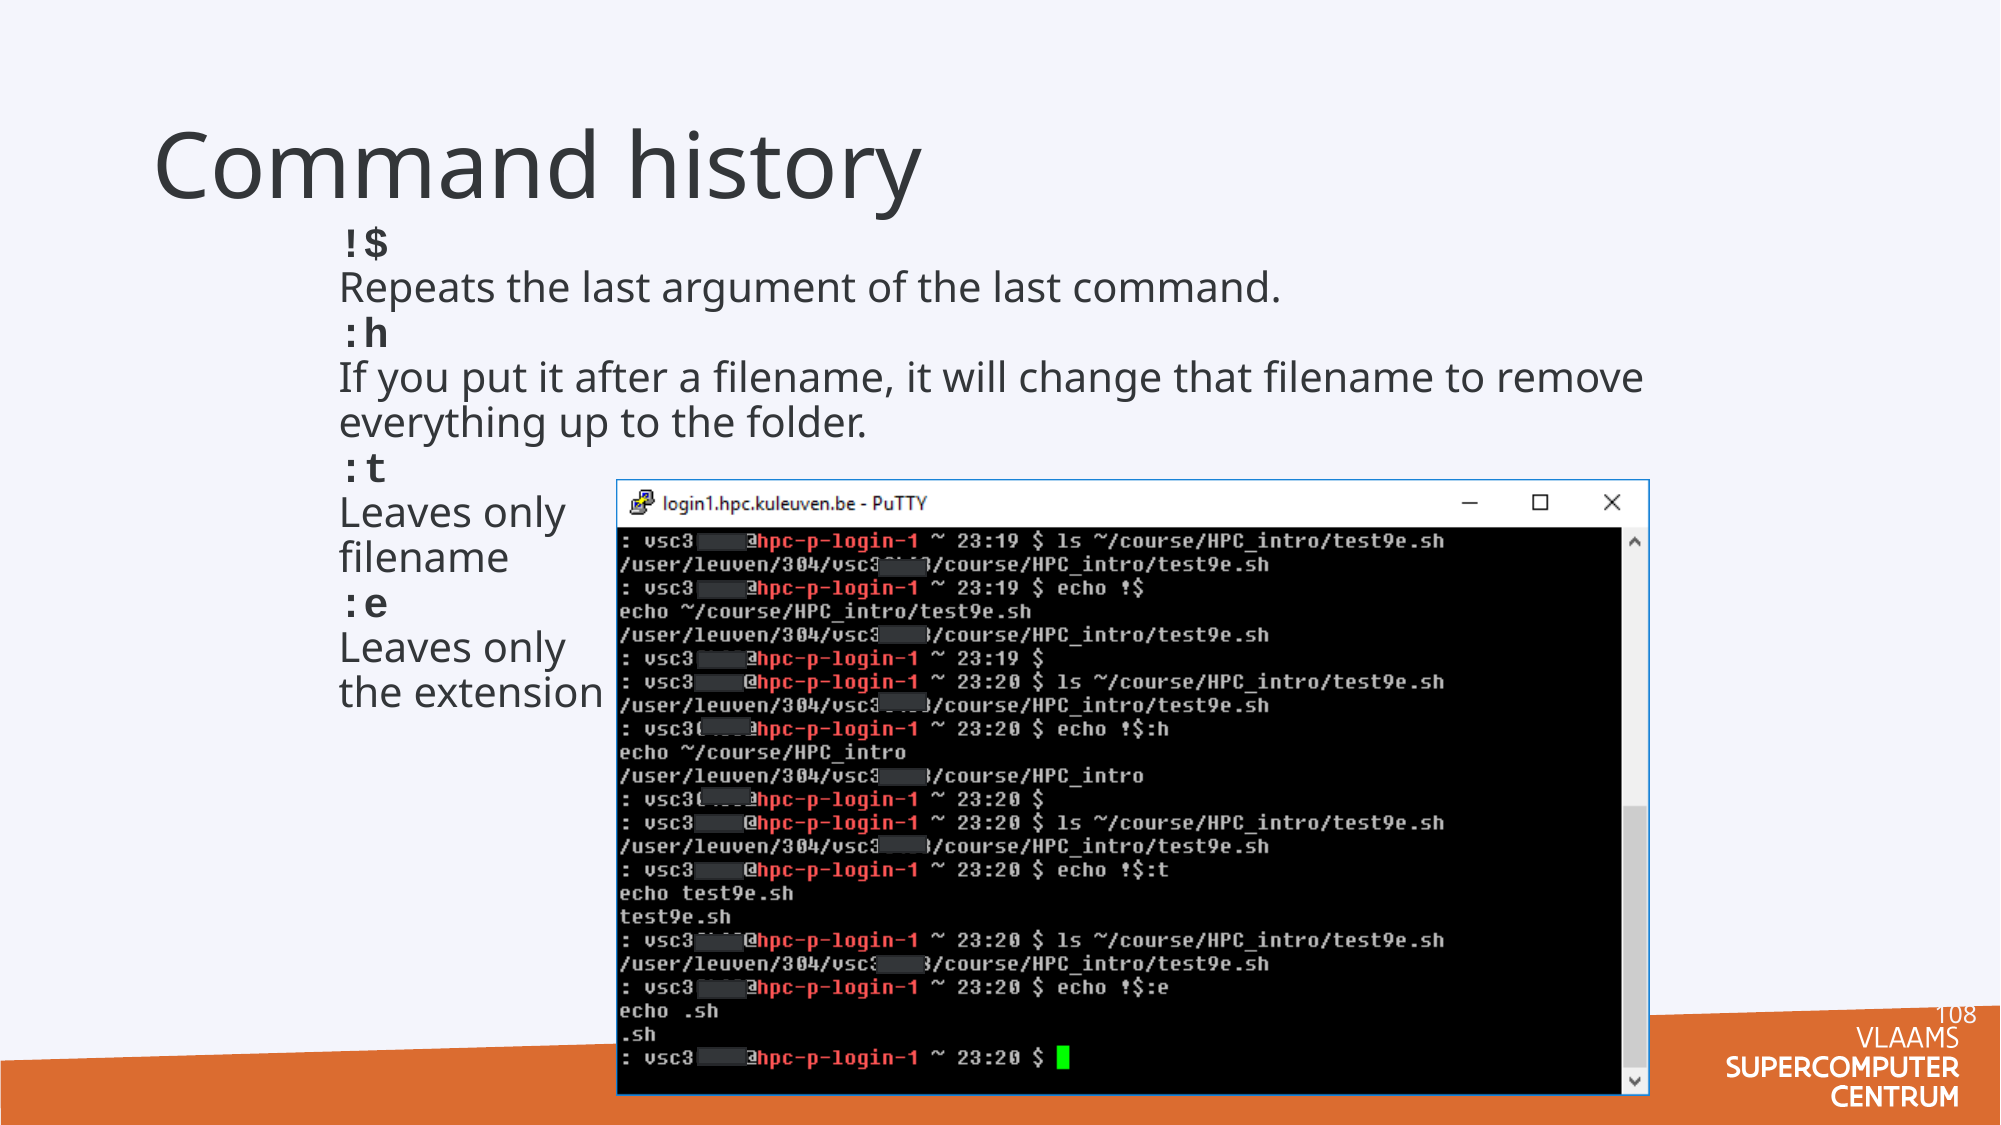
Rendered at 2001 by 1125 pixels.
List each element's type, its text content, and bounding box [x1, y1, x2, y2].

slide_number 108 [1787, 992, 1993, 1040]
title Command history [137, 59, 1863, 278]
list !$ Repeats the last argument of the last command. :h If you put it after a filename, it will change that filename to remove everything up to the folder. :t Leaves only filename :e Leaves only the extension [338, 221, 1686, 948]
picture [1725, 1021, 1960, 1117]
picture [616, 479, 1650, 1096]
